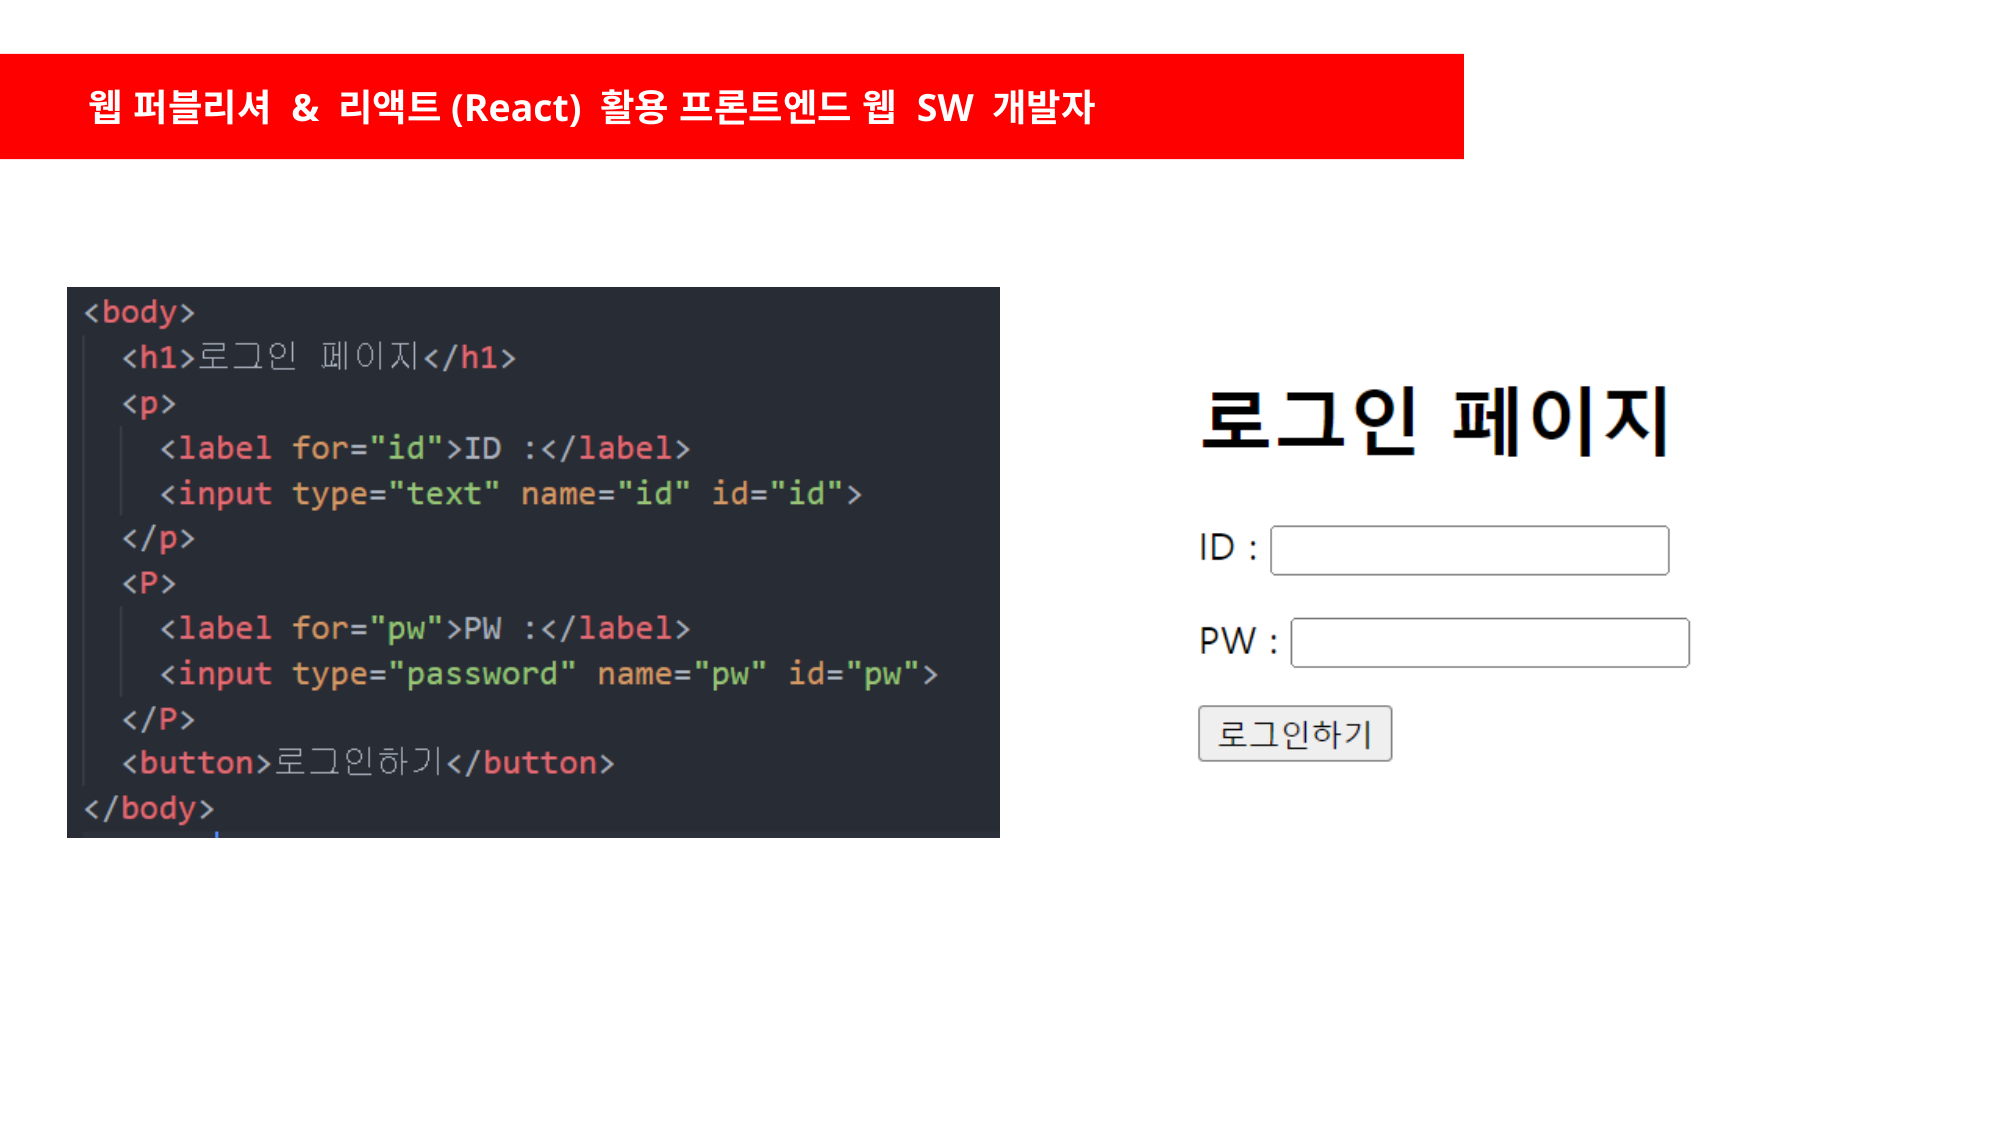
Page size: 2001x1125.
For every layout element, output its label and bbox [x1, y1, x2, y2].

picture [67, 287, 1000, 838]
text_box [0, 53, 1464, 160]
picture [1186, 349, 1742, 776]
